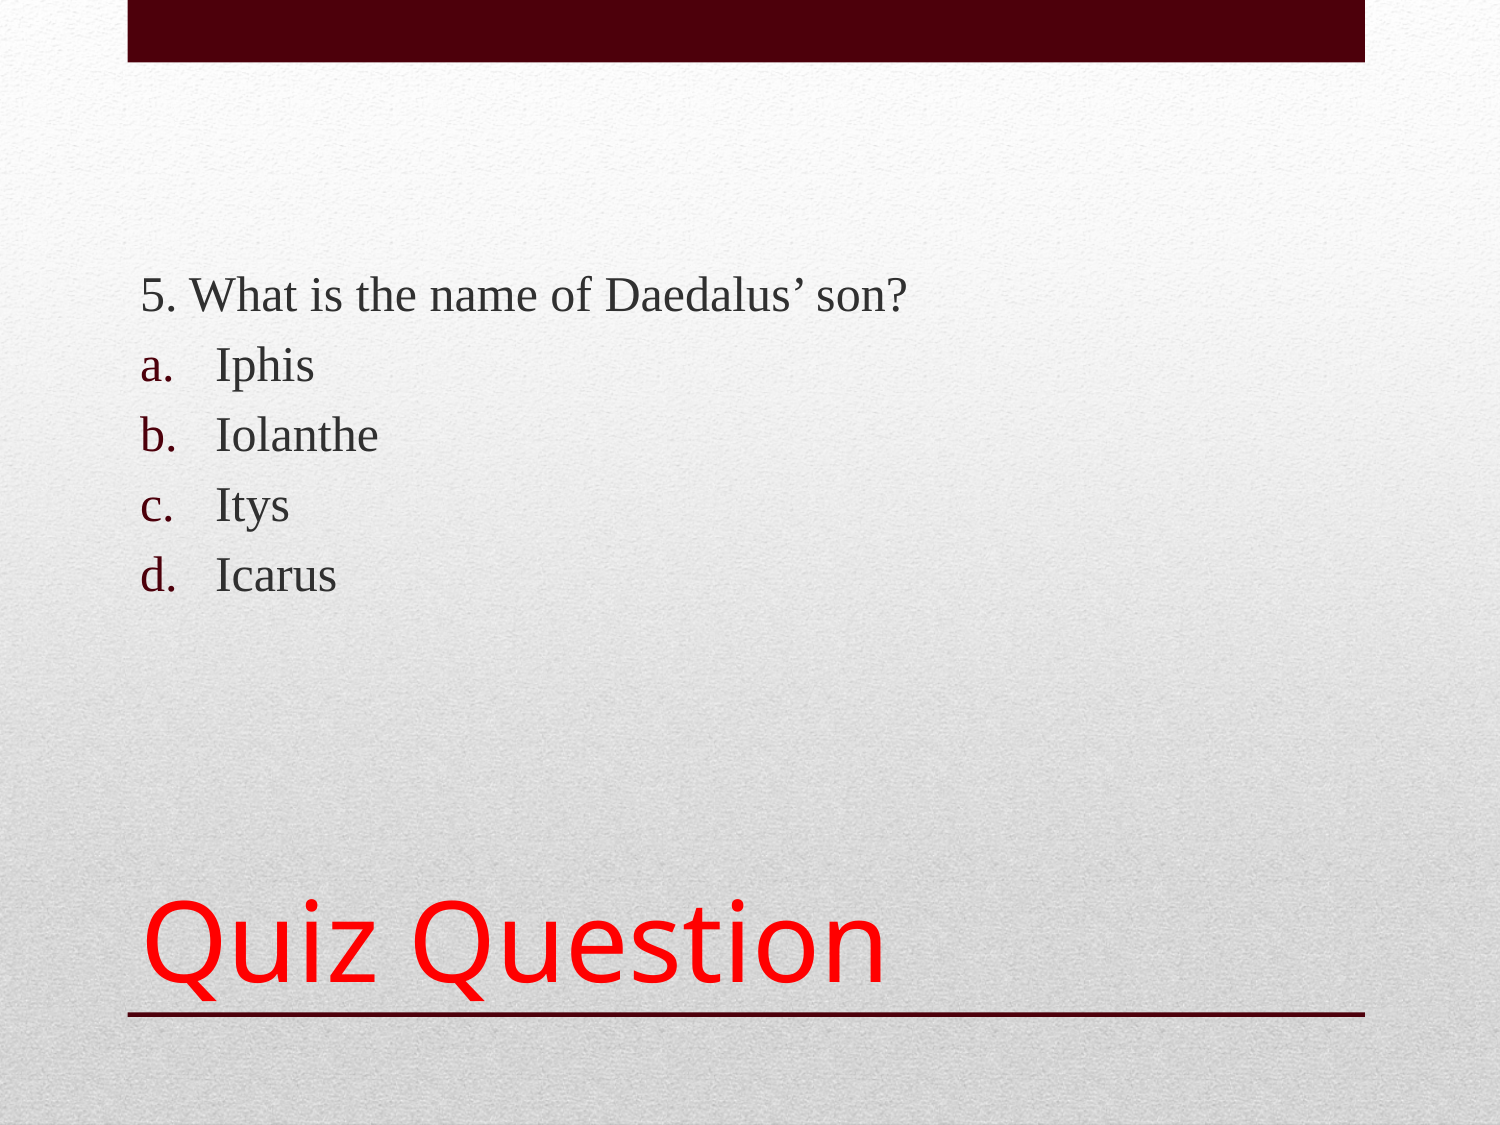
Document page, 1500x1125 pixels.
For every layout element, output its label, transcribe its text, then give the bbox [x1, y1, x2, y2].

list 5. What is the name of Daedalus’ son? Iphis Iolanthe Itys Icarus [125, 112, 1363, 750]
title Quiz Question [125, 750, 1238, 1013]
